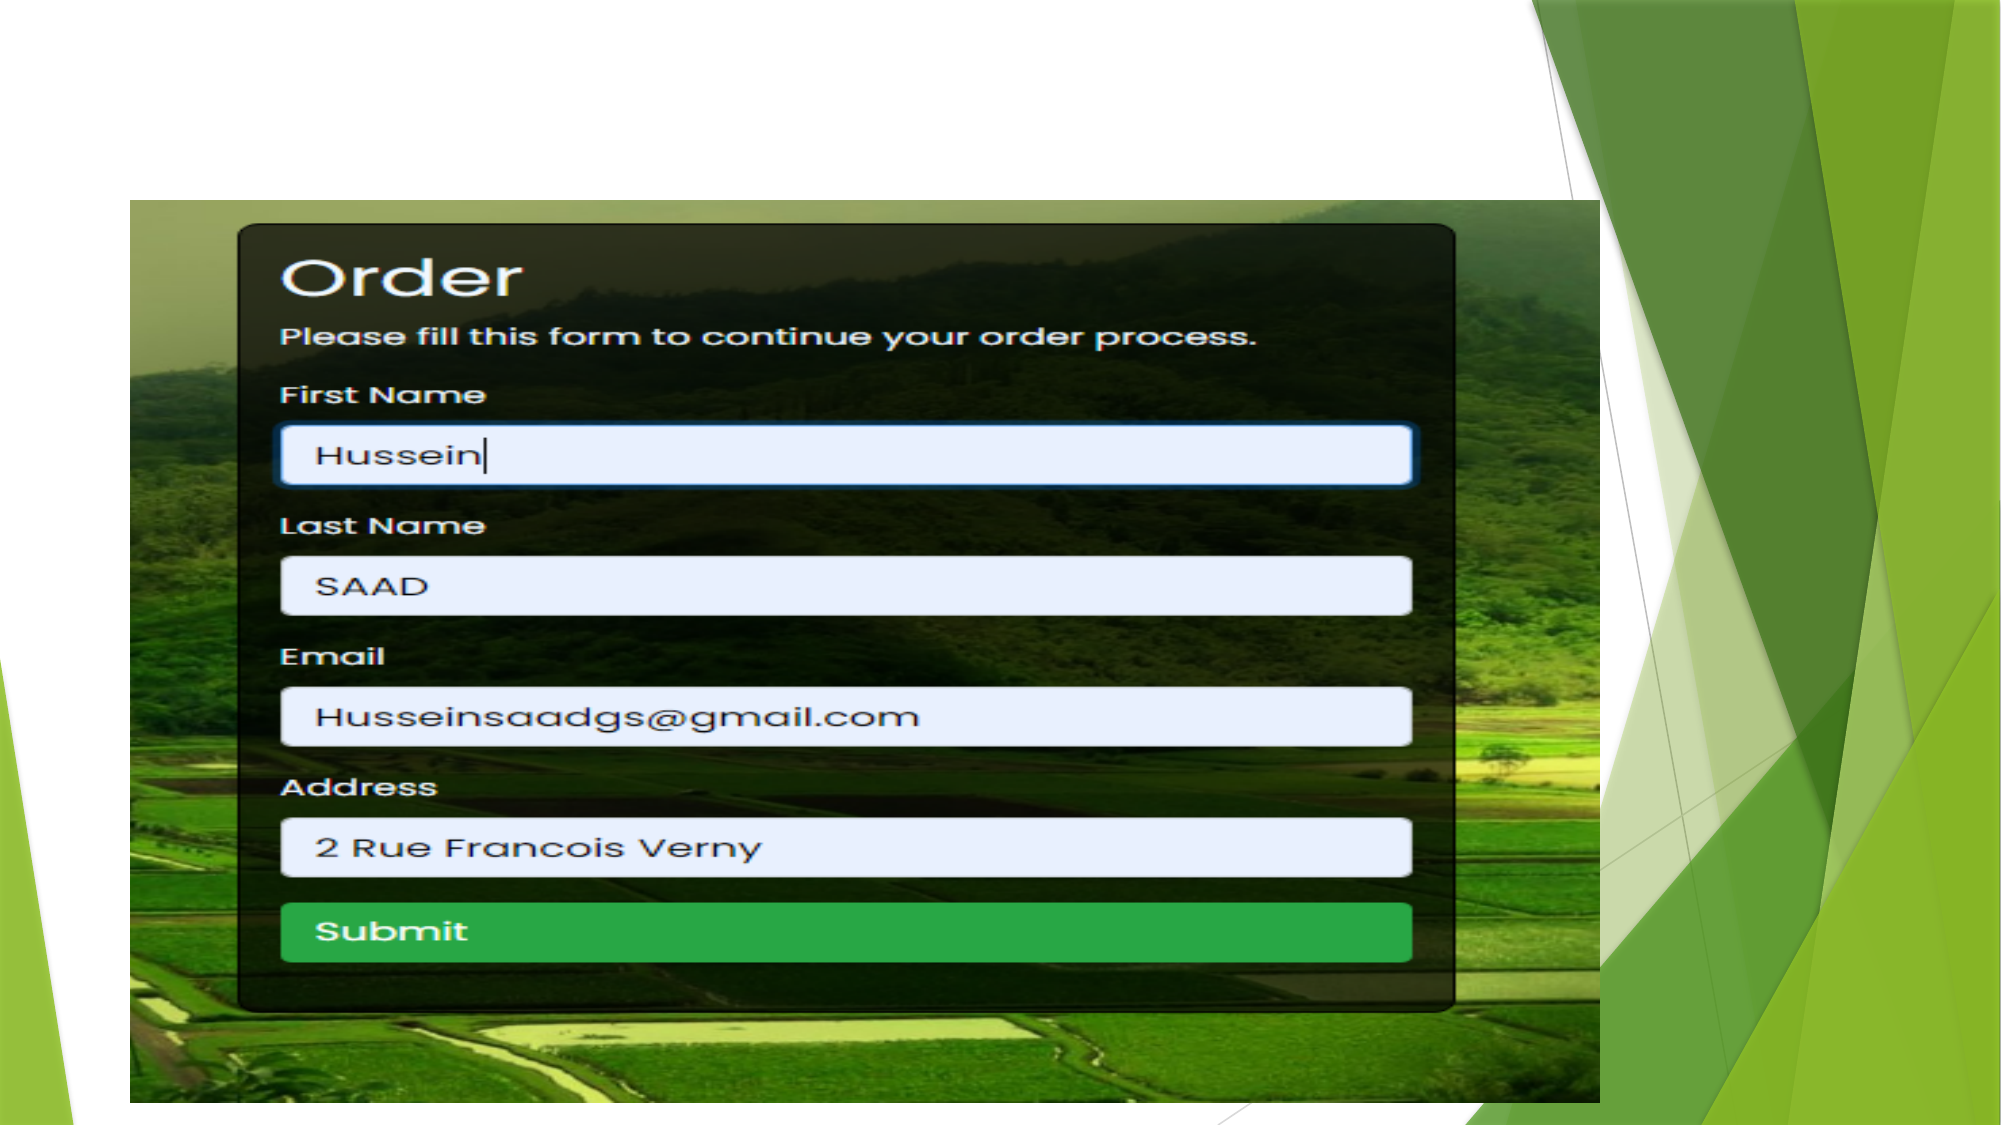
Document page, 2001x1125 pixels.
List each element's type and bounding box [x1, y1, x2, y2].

list [130, 200, 1600, 1104]
